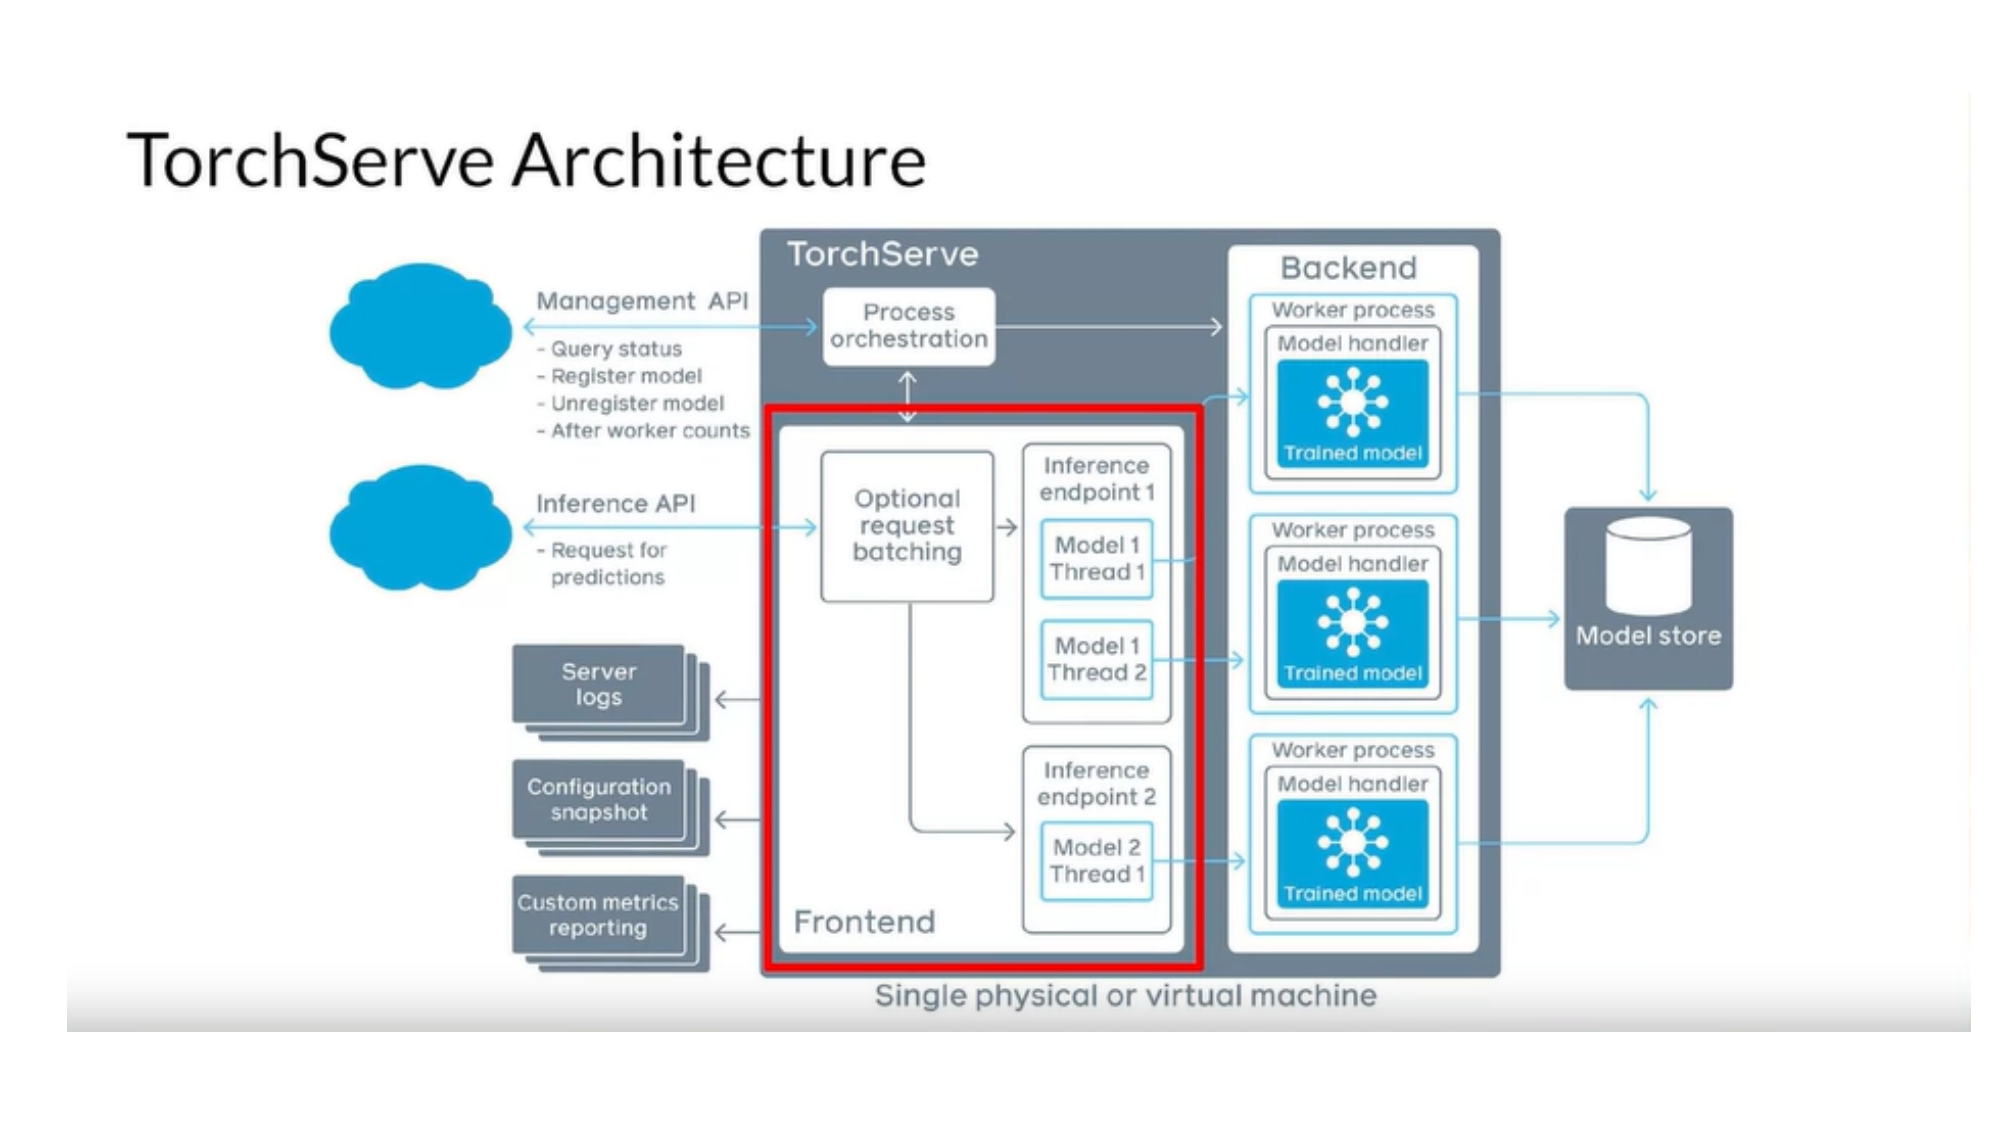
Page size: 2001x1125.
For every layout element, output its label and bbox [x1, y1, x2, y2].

picture [67, 92, 1971, 1033]
